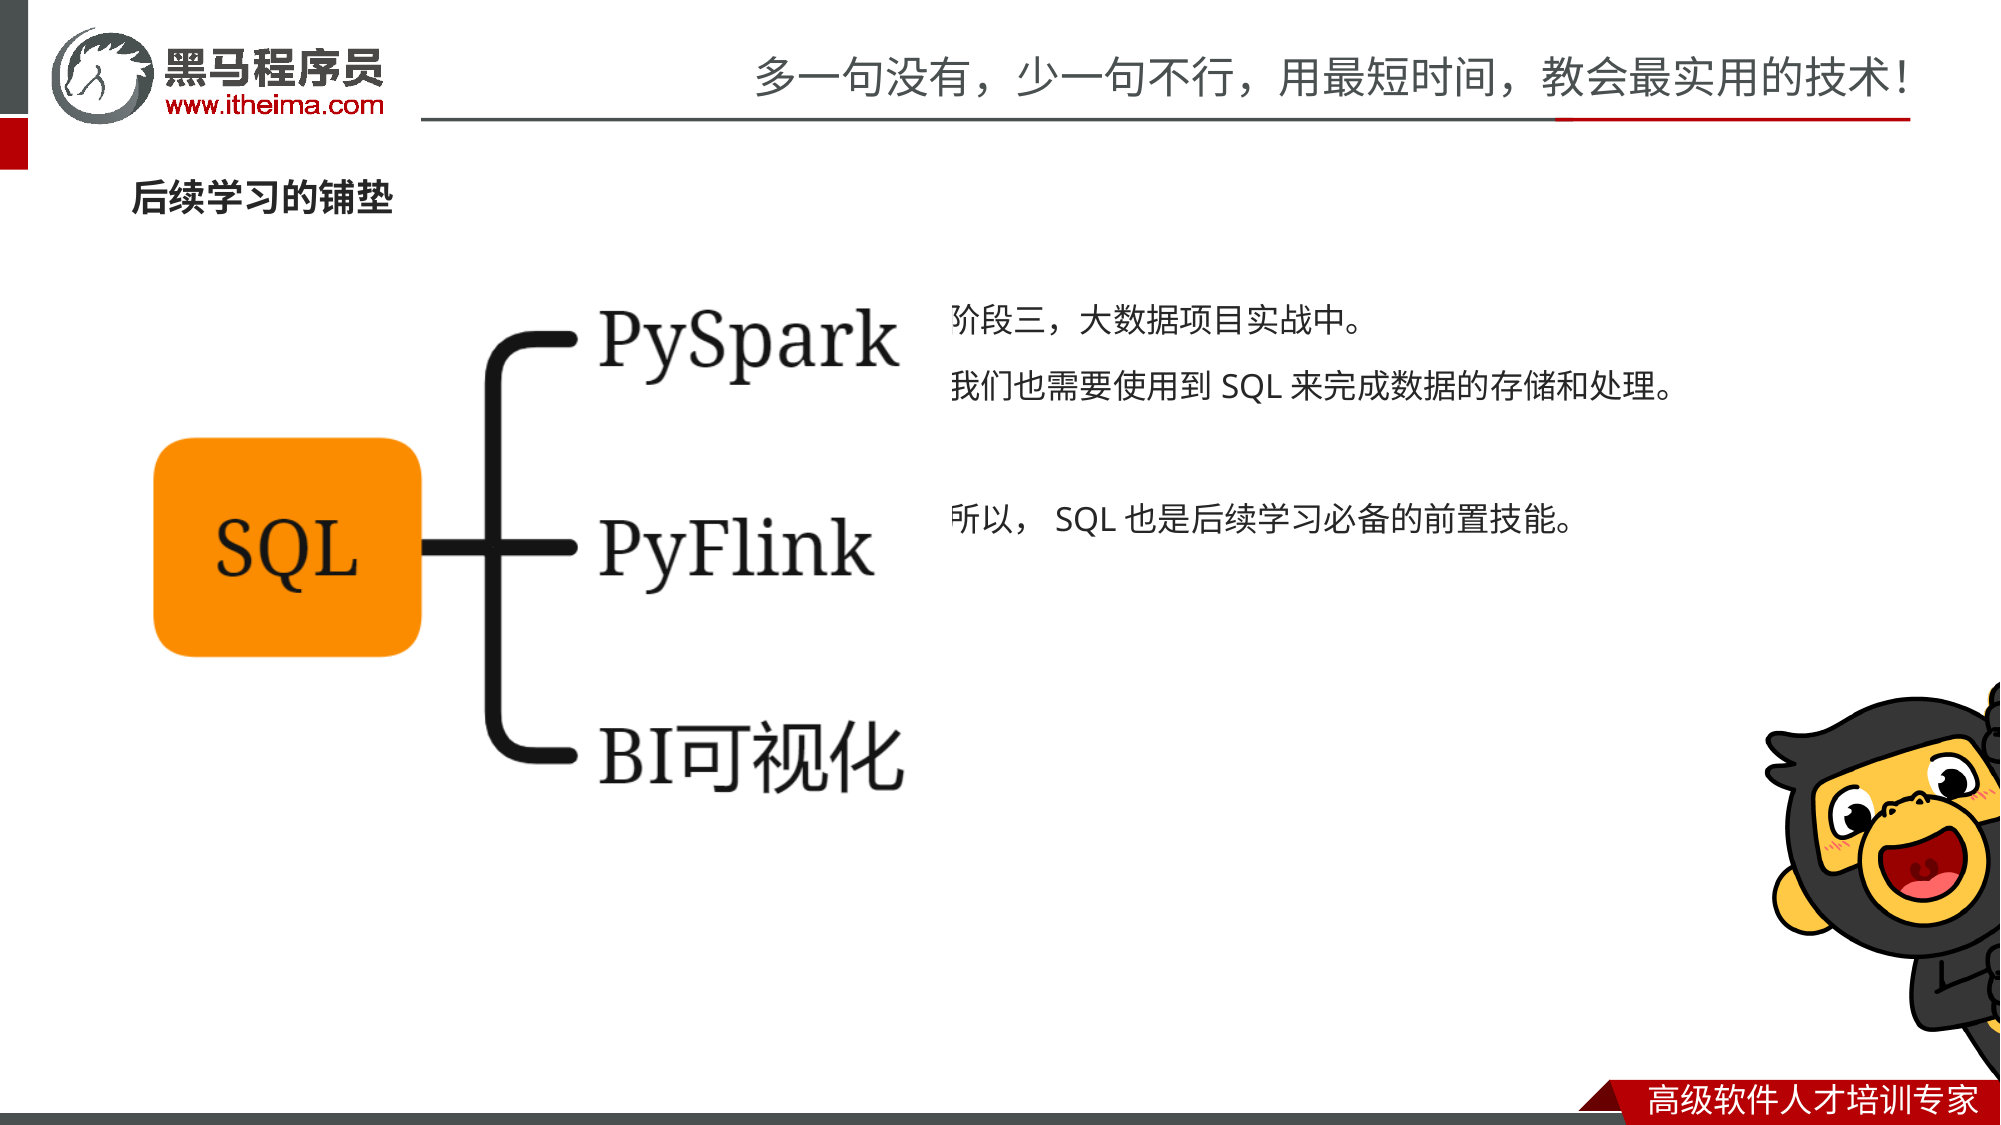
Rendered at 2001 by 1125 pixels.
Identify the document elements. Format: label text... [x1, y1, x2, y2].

picture [116, 271, 952, 841]
picture [1653, 629, 2000, 1125]
list 后续学习的铺垫 [116, 154, 1872, 239]
list 阶段三，大数据项目实战中。 我们也需要使用到SQL来完成数据的存储和处理。 所以，SQL也是后续学习必备的前置技能。 [932, 271, 1872, 964]
picture [50, 26, 384, 125]
